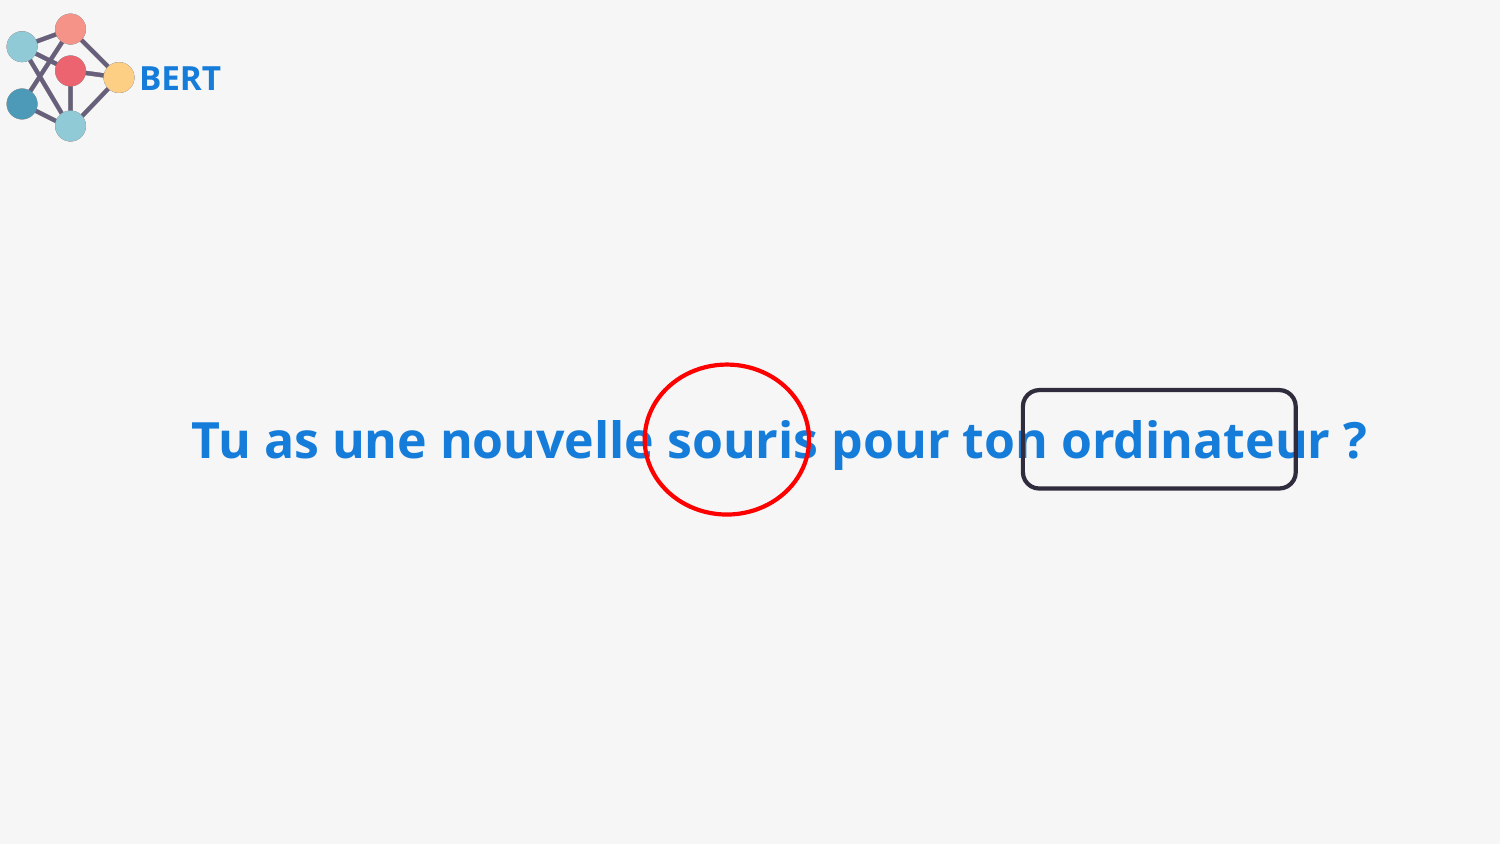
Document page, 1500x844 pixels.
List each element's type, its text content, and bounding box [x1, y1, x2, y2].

text_box Tu as une nouvelle souris pour ton ordinateur ? [1298, 401, 1400, 477]
text_box [1020, 387, 1298, 491]
text_box Tu as une nouvelle souris pour ton ordinateur ? [801, 401, 1021, 477]
text_box [642, 362, 812, 517]
text_box Tu as une nouvelle souris pour ton ordinateur ? [177, 401, 653, 477]
picture [0, 7, 141, 149]
text_box BERT [145, 49, 253, 105]
